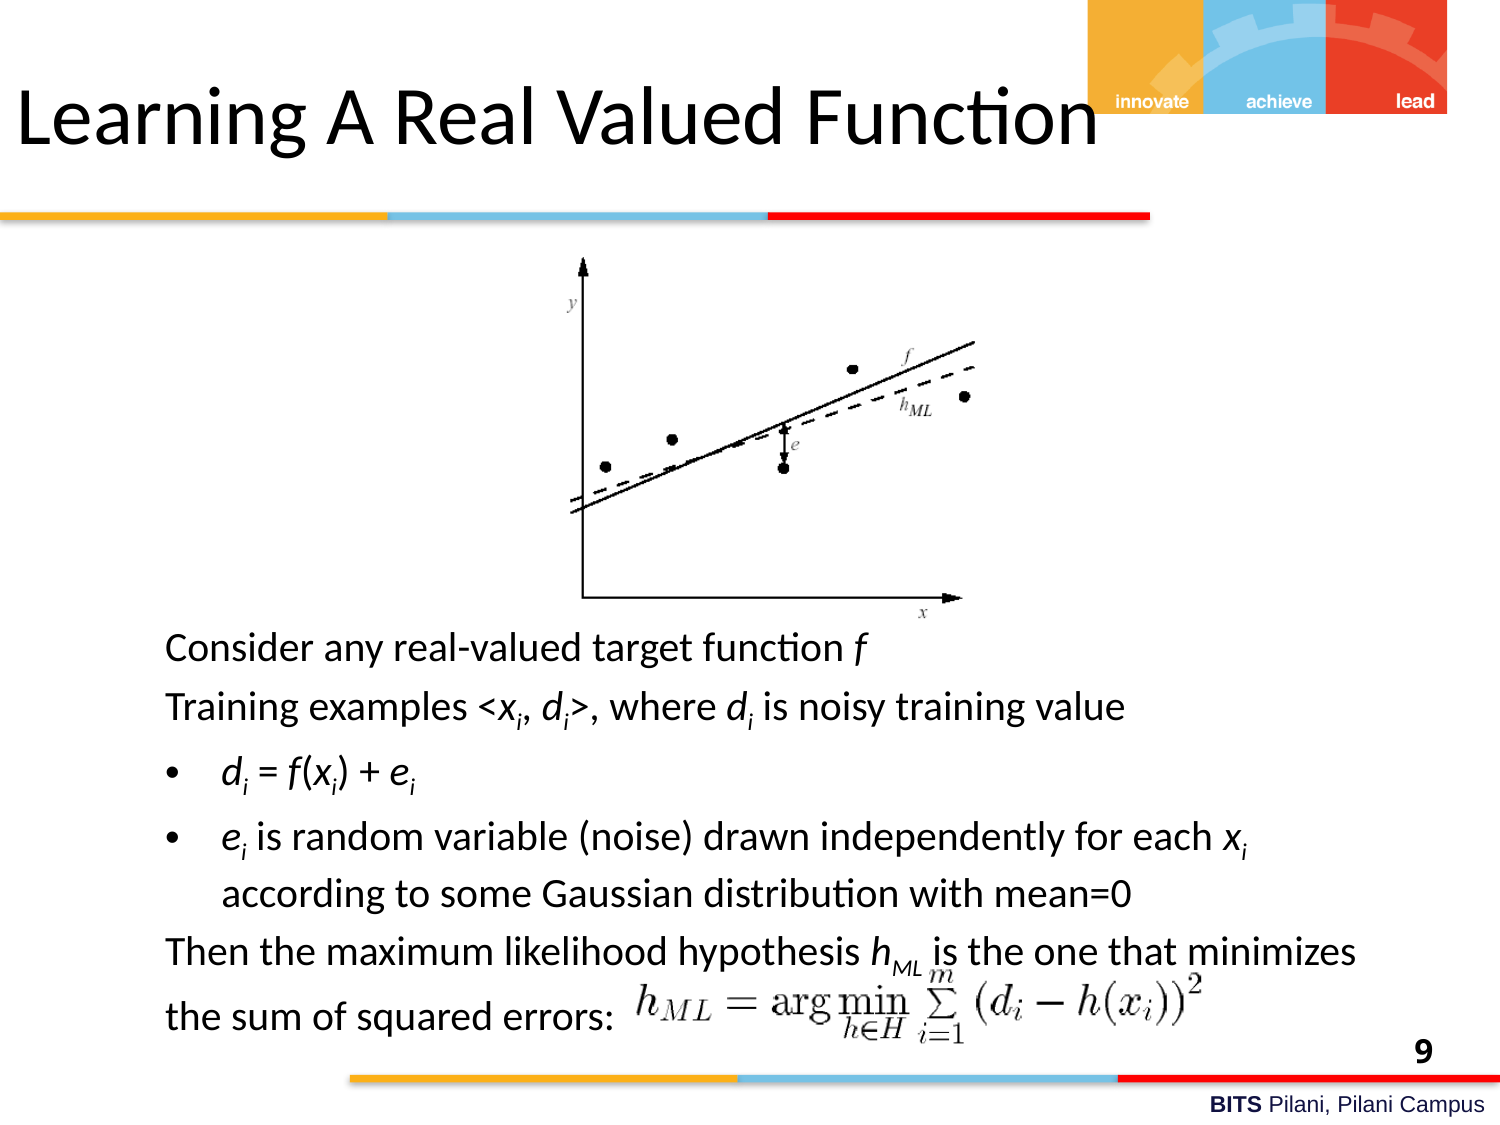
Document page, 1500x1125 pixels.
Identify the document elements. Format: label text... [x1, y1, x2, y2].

picture [524, 247, 1009, 626]
list Consider any real-valued target function f Training examples <xi, di>, where di is noisy training value di = f(xi) + ei ei is random variable (noise) drawn independently for each xi according to some Gaussian distribution with mean=0 Then the maximum likelihood hypothesis hML is the one that minimizes the sum of squared errors: [150, 612, 1425, 1075]
picture [1087, 0, 1448, 114]
title Learning A Real Valued Function [2, 17, 1303, 205]
slide_number 9 [1425, 1023, 1500, 1072]
picture [624, 962, 1221, 1058]
